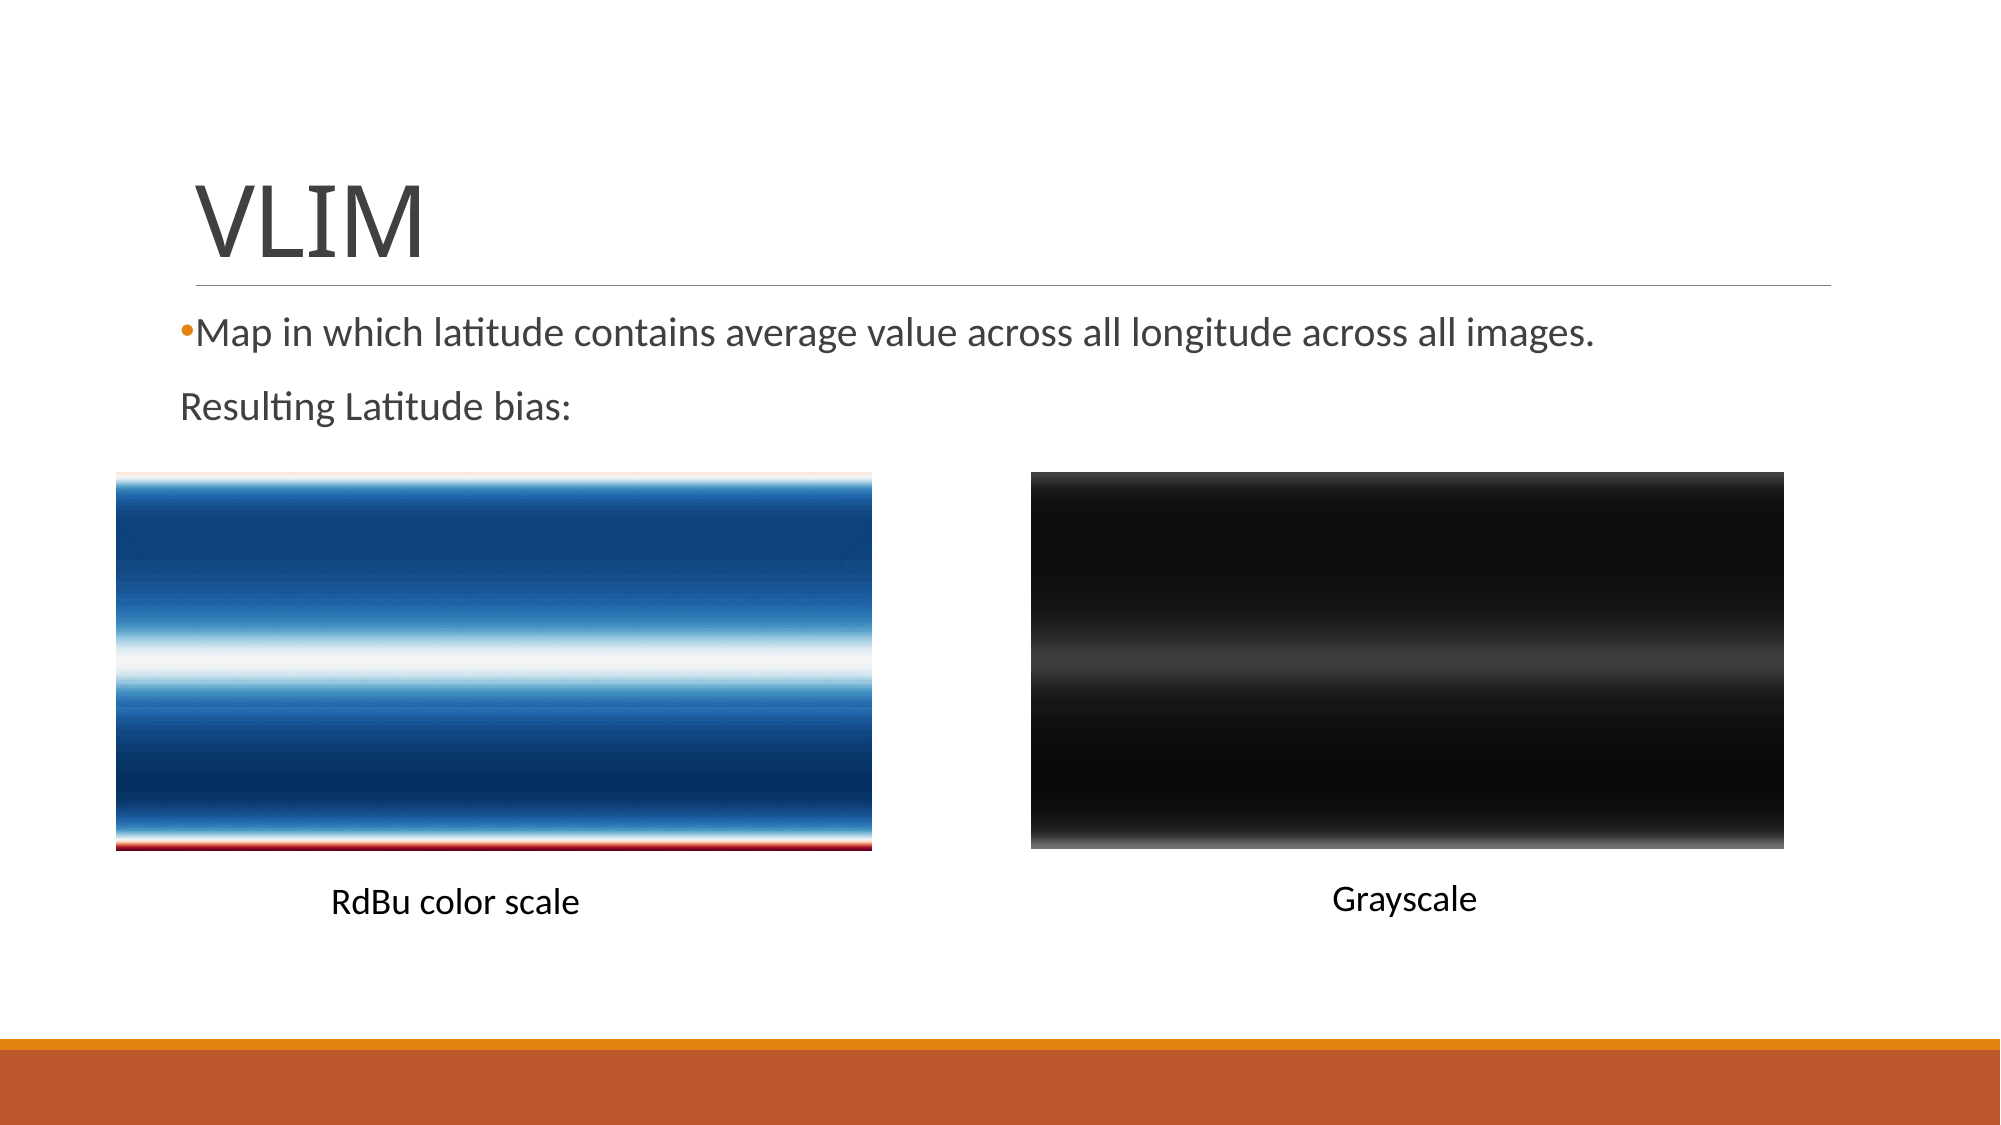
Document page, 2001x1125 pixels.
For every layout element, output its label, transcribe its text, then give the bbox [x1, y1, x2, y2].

text_box Grayscale [1317, 866, 1879, 927]
list Map in which latitude contains average value across all longitude across all images. Resulting Latitude bias: [180, 302, 1830, 963]
text_box RdBu color scale [316, 870, 872, 930]
picture [1030, 472, 1785, 850]
picture [115, 472, 873, 851]
title VLIM [180, 47, 1830, 285]
